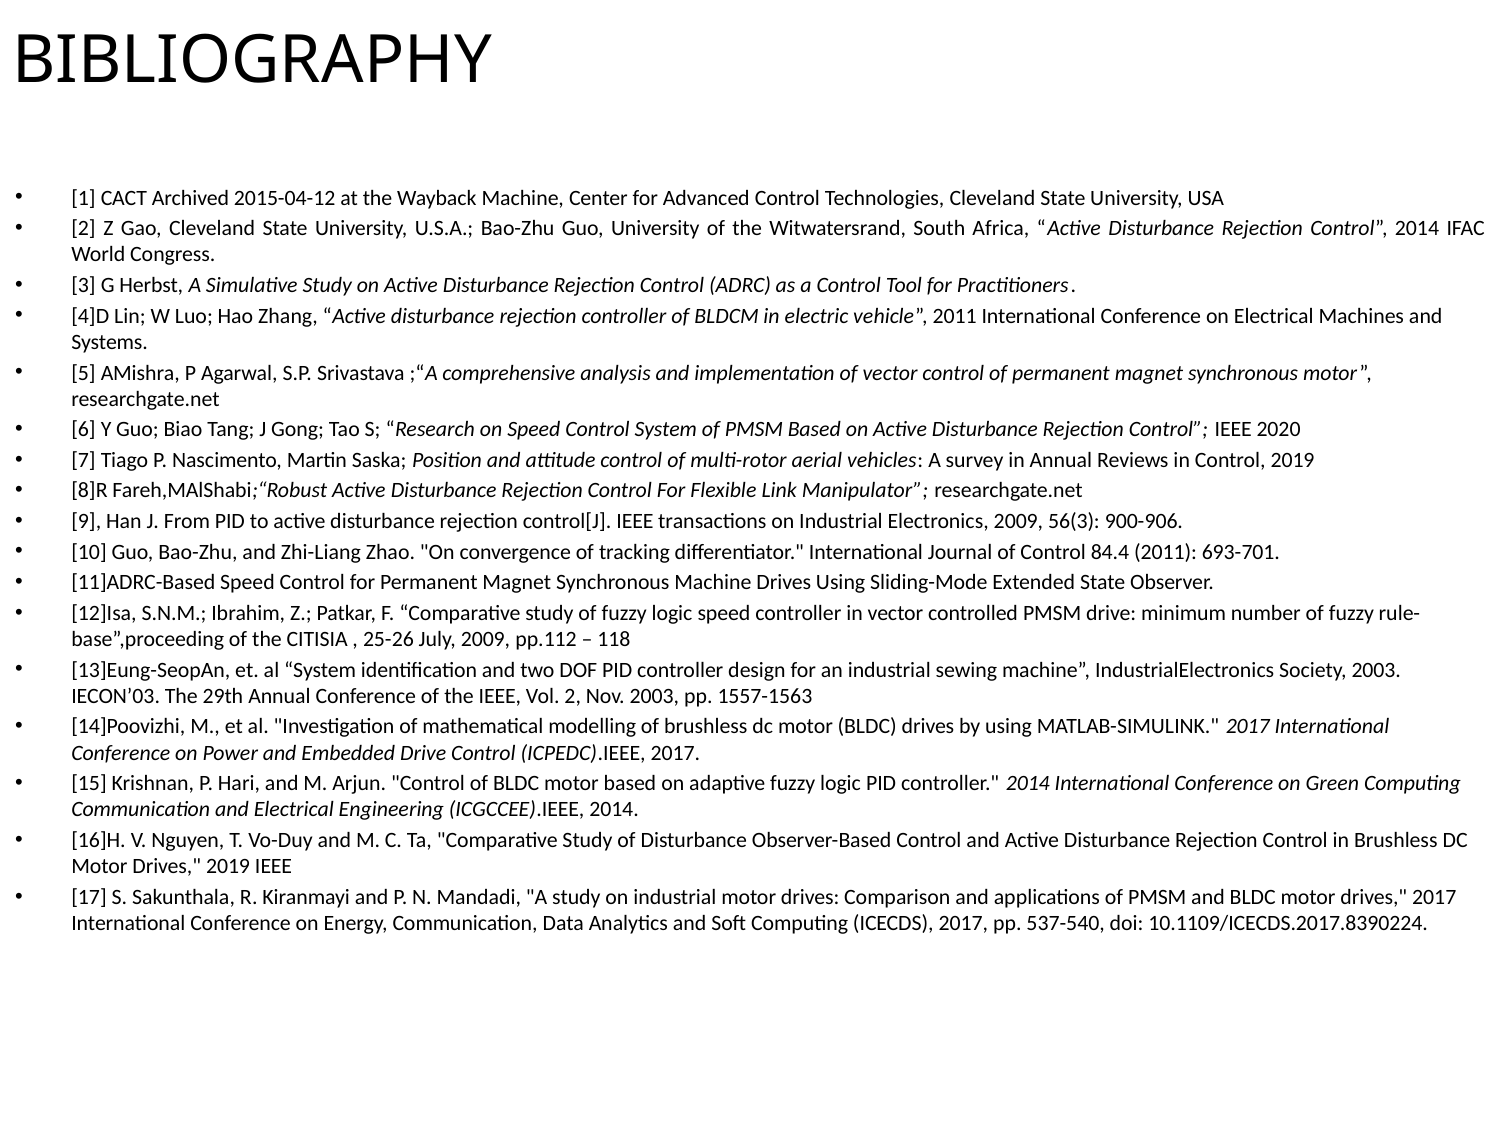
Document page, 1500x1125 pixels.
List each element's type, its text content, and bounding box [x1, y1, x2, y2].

list [1] CACT Archived 2015-04-12 at the Wayback Machine, Center for Advanced Control Technologies, Cleveland State University, USA [2] Z Gao, Cleveland State University, U.S.A.; Bao-Zhu Guo, University of the Witwatersrand, South Africa, “Active Disturbance Rejection Control”, 2014 IFAC World Congress. [3] G Herbst, A Simulative Study on Active Disturbance Rejection Control (ADRC) as a Control Tool for Practitioners. [4]D Lin; W Luo; Hao Zhang, “Active disturbance rejection controller of BLDCM in electric vehicle”, 2011 International Conference on Electrical Machines and Systems. [5] AMishra, P Agarwal, S.P. Srivastava ;“A comprehensive analysis and implementation of vector control of permanent magnet synchronous motor”, researchgate.net [6] Y Guo; Biao Tang; J Gong; Tao S; “Research on Speed Control System of PMSM Based on Active Disturbance Rejection Control”; IEEE 2020 [7] Tiago P. Nascimento, Martin Saska; Position and attitude control of multi-rotor aerial vehicles: A survey in Annual Reviews in Control, 2019 [8]R Fareh,MAlShabi;“Robust Active Disturbance Rejection Control For Flexible Link Manipulator”; researchgate.net [9], Han J. From PID to active disturbance rejection control[J]. IEEE transactions on Industrial Electronics, 2009, 56(3): 900-906. [10] Guo, Bao-Zhu, and Zhi-Liang Zhao. "On convergence of tracking differentiator." International Journal of Control 84.4 (2011): 693-701. [11]ADRC-Based Speed Control for Permanent Magnet Synchronous Machine Drives Using Sliding-Mode Extended State Observer. [12]Isa, S.N.M.; Ibrahim, Z.; Patkar, F. “Comparative study of fuzzy logic speed controller in vector controlled PMSM drive: minimum number of fuzzy rule-base”,proceeding of the CITISIA , 25-26 July, 2009, pp.112 – 118 [13]Eung-SeopAn, et. al “System identification and two DOF PID controller design for an industrial sewing machine”, IndustrialElectronics Society, 2003. IECON’03. The 29th Annual Conference of the IEEE, Vol. 2, Nov. 2003, pp. 1557-1563 [14]Poovizhi, M., et al. "Investigation of mathematical modelling of brushless dc motor (BLDC) drives by using MATLAB-SIMULINK." 2017 International Conference on Power and Embedded Drive Control (ICPEDC).IEEE, 2017. [15] Krishnan, P. Hari, and M. Arjun. "Control of BLDC motor based on adaptive fuzzy logic PID controller." 2014 International Conference on Green Computing Communication and Electrical Engineering (ICGCCEE).IEEE, 2014. [16]H. V. Nguyen, T. Vo-Duy and M. C. Ta, "Comparative Study of Disturbance Observer-Based Control and Active Disturbance Rejection Control in Brushless DC Motor Drives," 2019 IEEE [17] S. Sakunthala, R. Kiranmayi and P. N. Mandadi, "A study on industrial motor drives: Comparison and applications of PMSM and BLDC motor drives," 2017 International Conference on Energy, Communication, Data Analytics and Soft Computing (ICECDS), 2017, pp. 537-540, doi: 10.1109/ICECDS.2017.8390224. [0, 175, 1500, 1125]
title BIBLIOGRAPHY [0, 0, 1347, 150]
